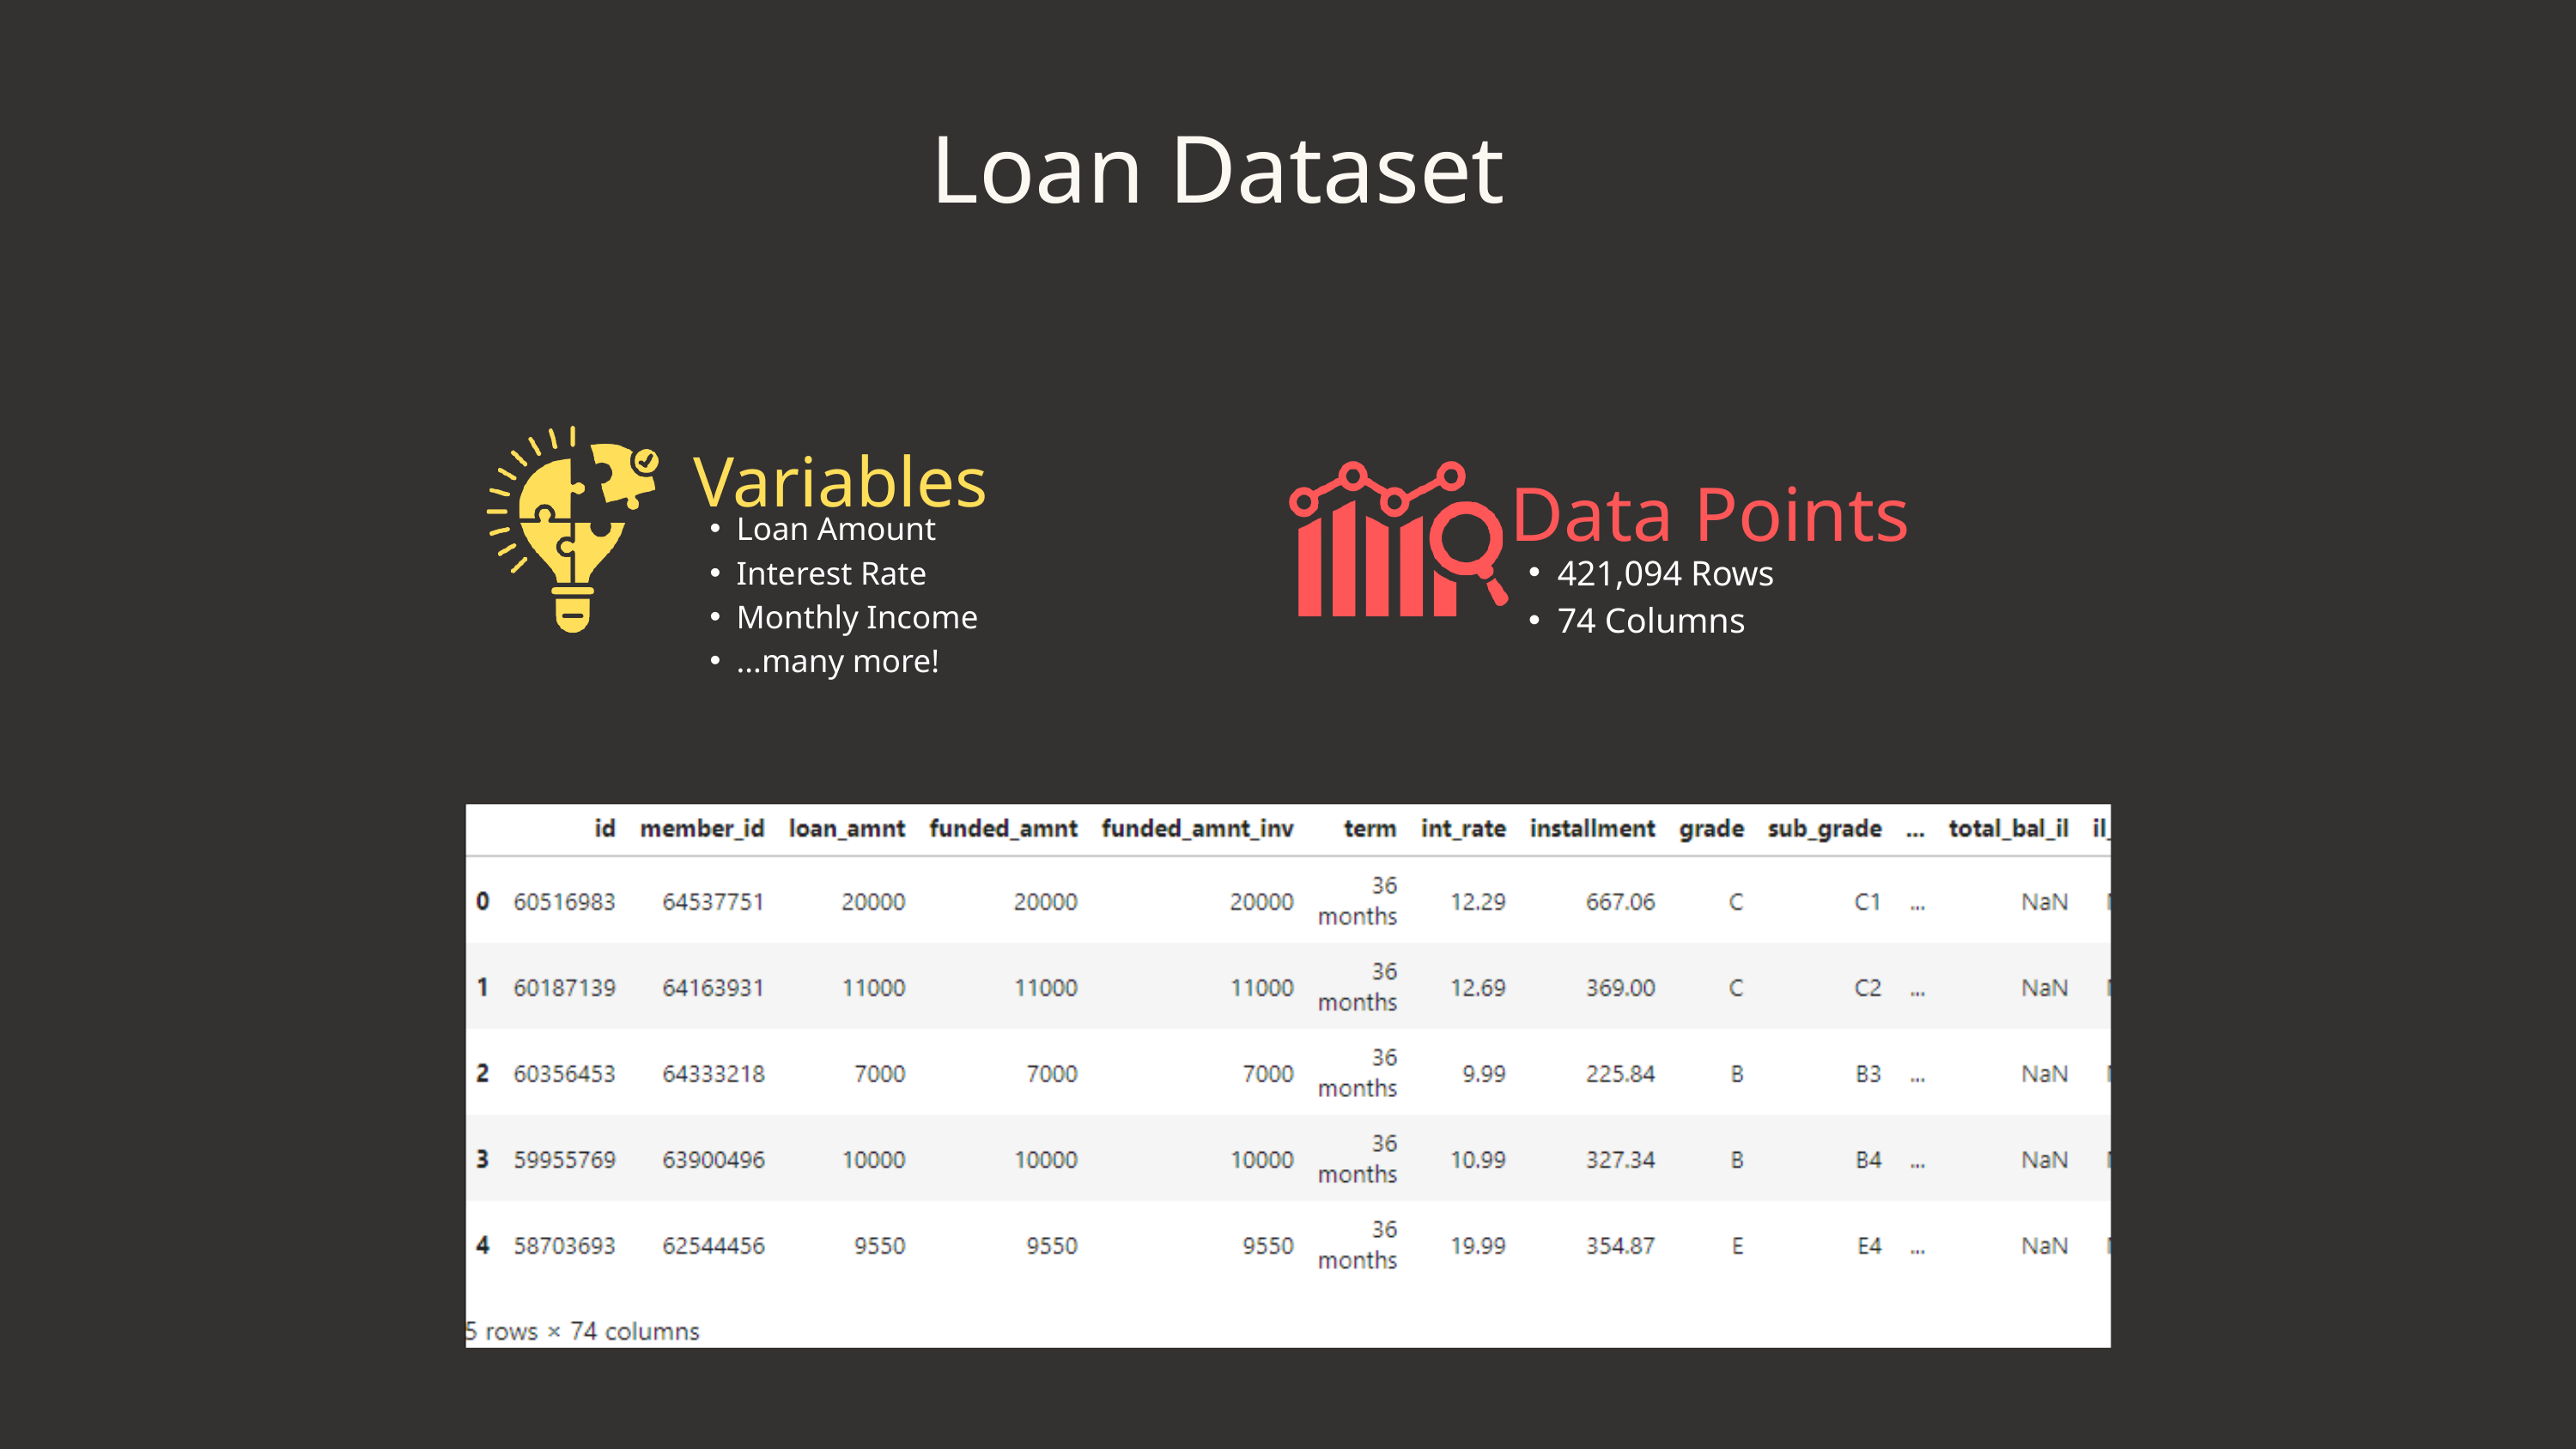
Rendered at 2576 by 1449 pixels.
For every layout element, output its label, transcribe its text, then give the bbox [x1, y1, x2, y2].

text_box Variables [693, 424, 1069, 502]
text_box Loan Amount Interest Rate Monthly Income ...many more! [683, 502, 1150, 680]
text_box 421,094 Rows 74 Columns [1499, 544, 2003, 640]
text_box [465, 804, 2111, 1348]
text_box [486, 424, 659, 634]
text_box [1287, 461, 1510, 616]
text_box Data Points [1510, 452, 2014, 556]
text_box Loan Dataset [743, 91, 1693, 222]
